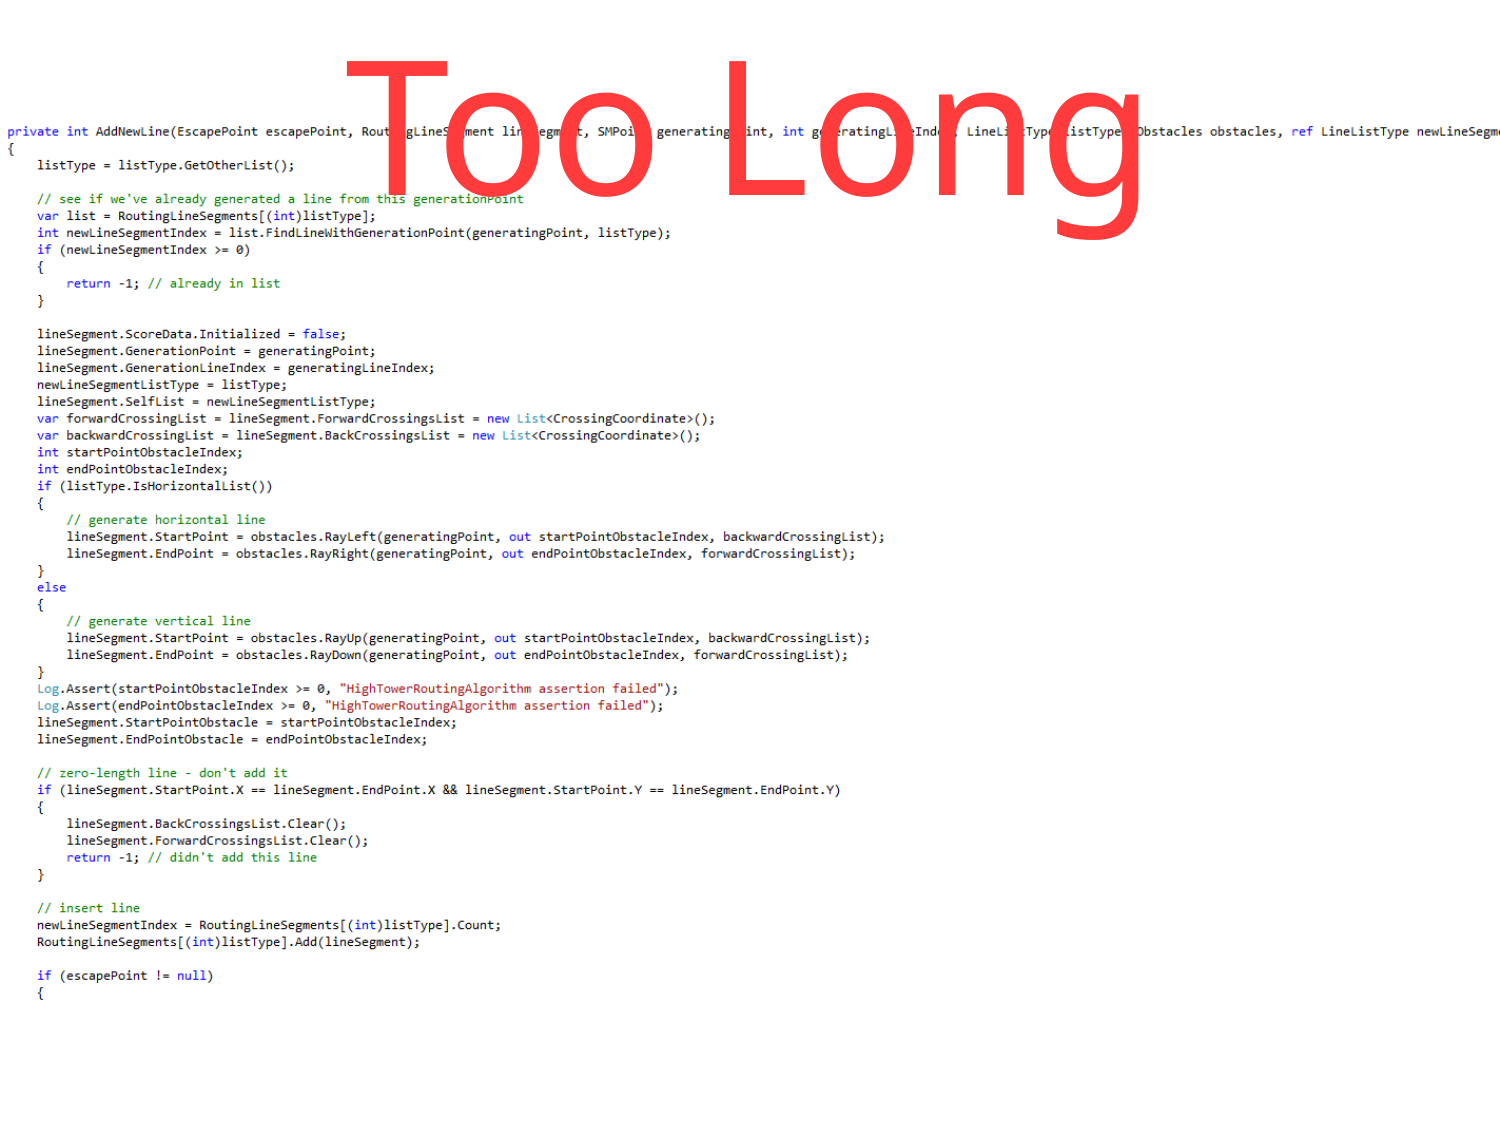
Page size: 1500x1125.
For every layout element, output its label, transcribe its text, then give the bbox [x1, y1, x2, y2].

picture [0, 123, 1500, 1002]
title Too Long [0, 0, 1500, 123]
